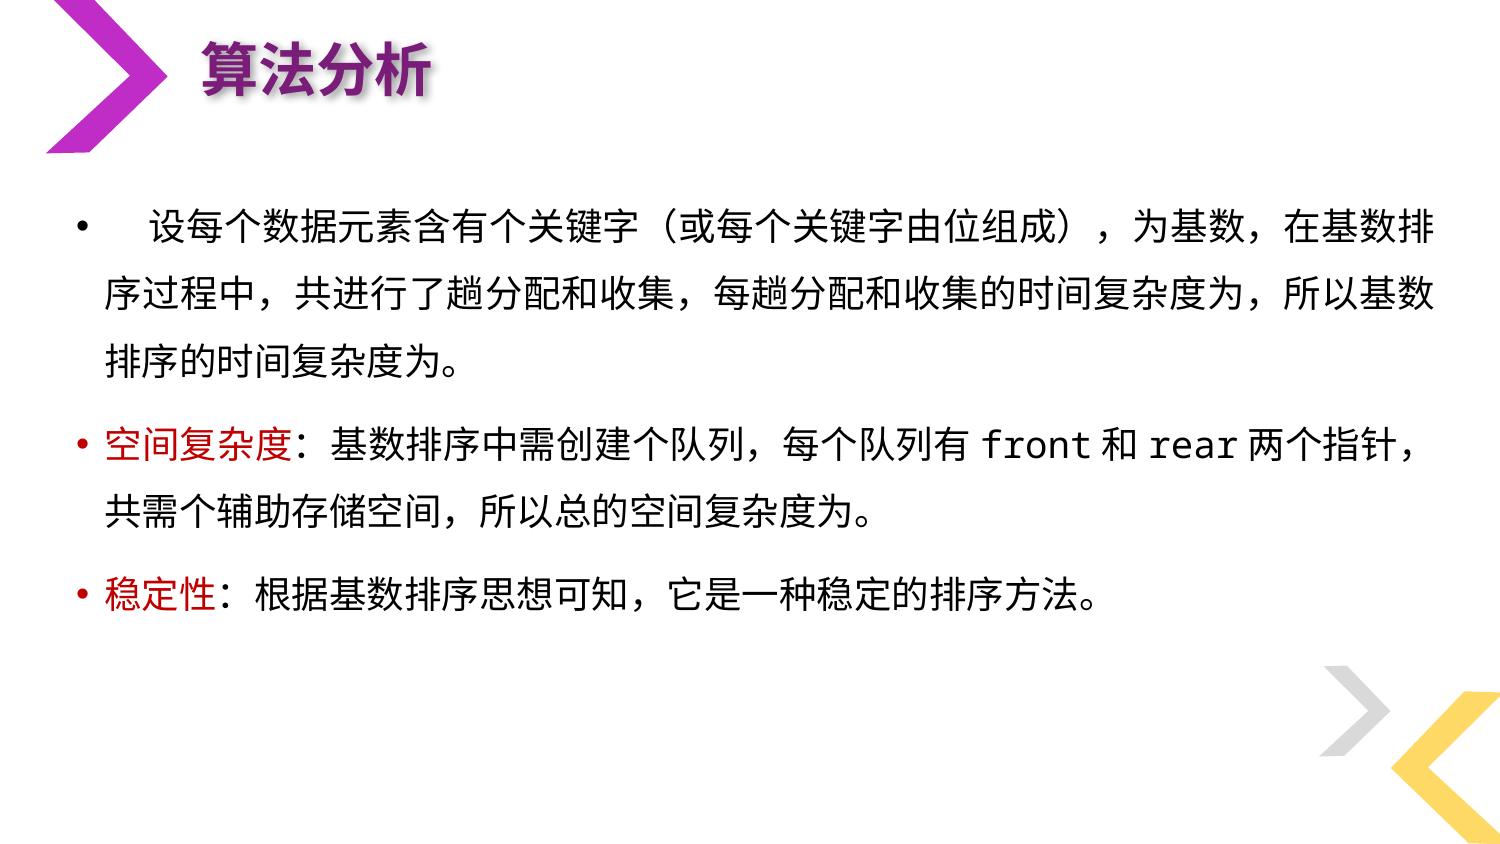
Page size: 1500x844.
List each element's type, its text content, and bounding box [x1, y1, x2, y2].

list 算法分析 [188, 35, 1214, 111]
